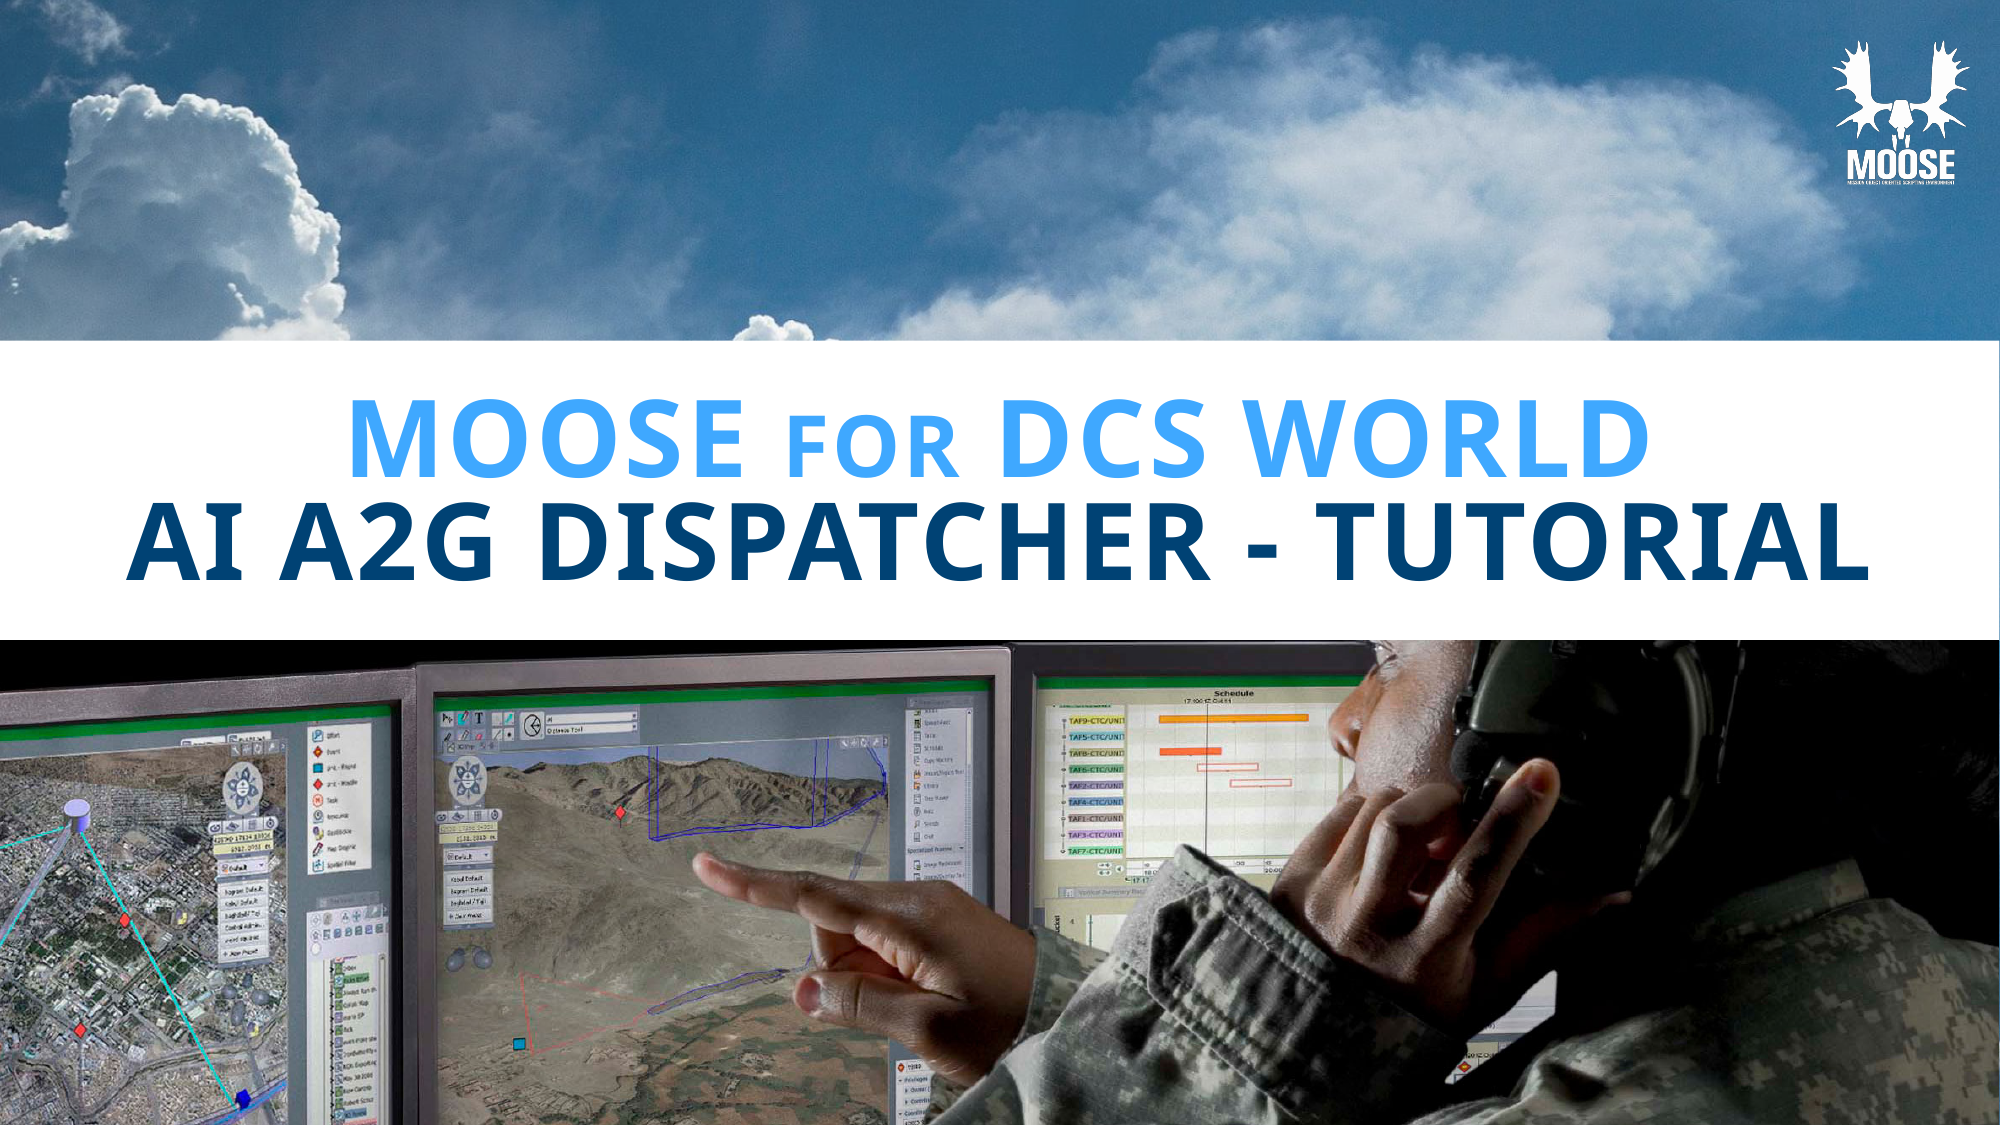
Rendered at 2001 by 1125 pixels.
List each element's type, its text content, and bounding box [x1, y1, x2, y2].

picture [0, 640, 1999, 1125]
title moose for dcs world AI a2g dispatcher - Tutorial [60, 355, 1942, 641]
picture [1826, 31, 1976, 195]
subtitle [249, 879, 1750, 1094]
